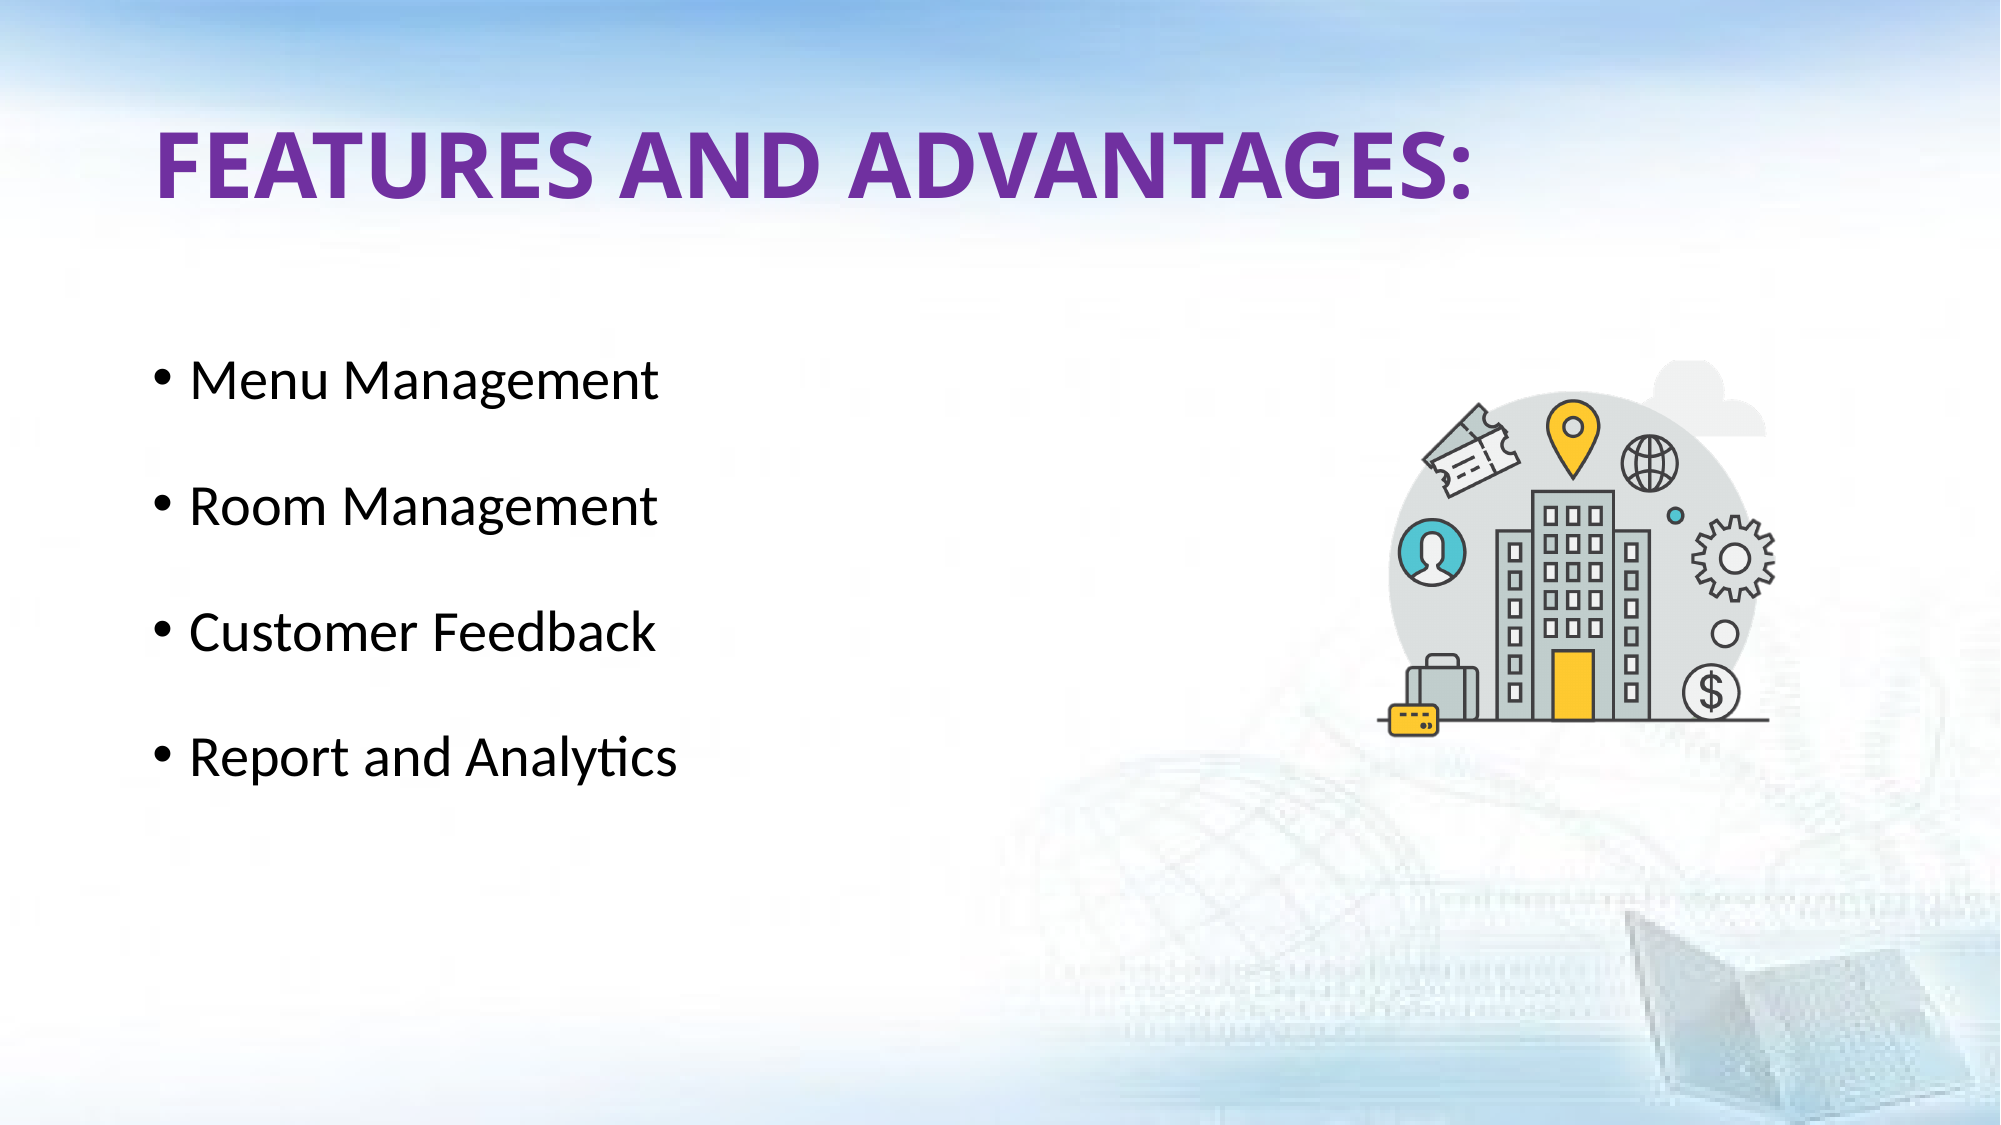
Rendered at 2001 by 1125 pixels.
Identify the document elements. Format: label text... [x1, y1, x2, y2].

picture [1321, 310, 1825, 815]
title COMPONENTS USED: [0, 0, 2000, 1125]
title FEATURES AND ADVANTAGES: [137, 59, 1863, 278]
list Menu Management Room Management Customer Feedback Report and Analytics [137, 299, 1169, 911]
